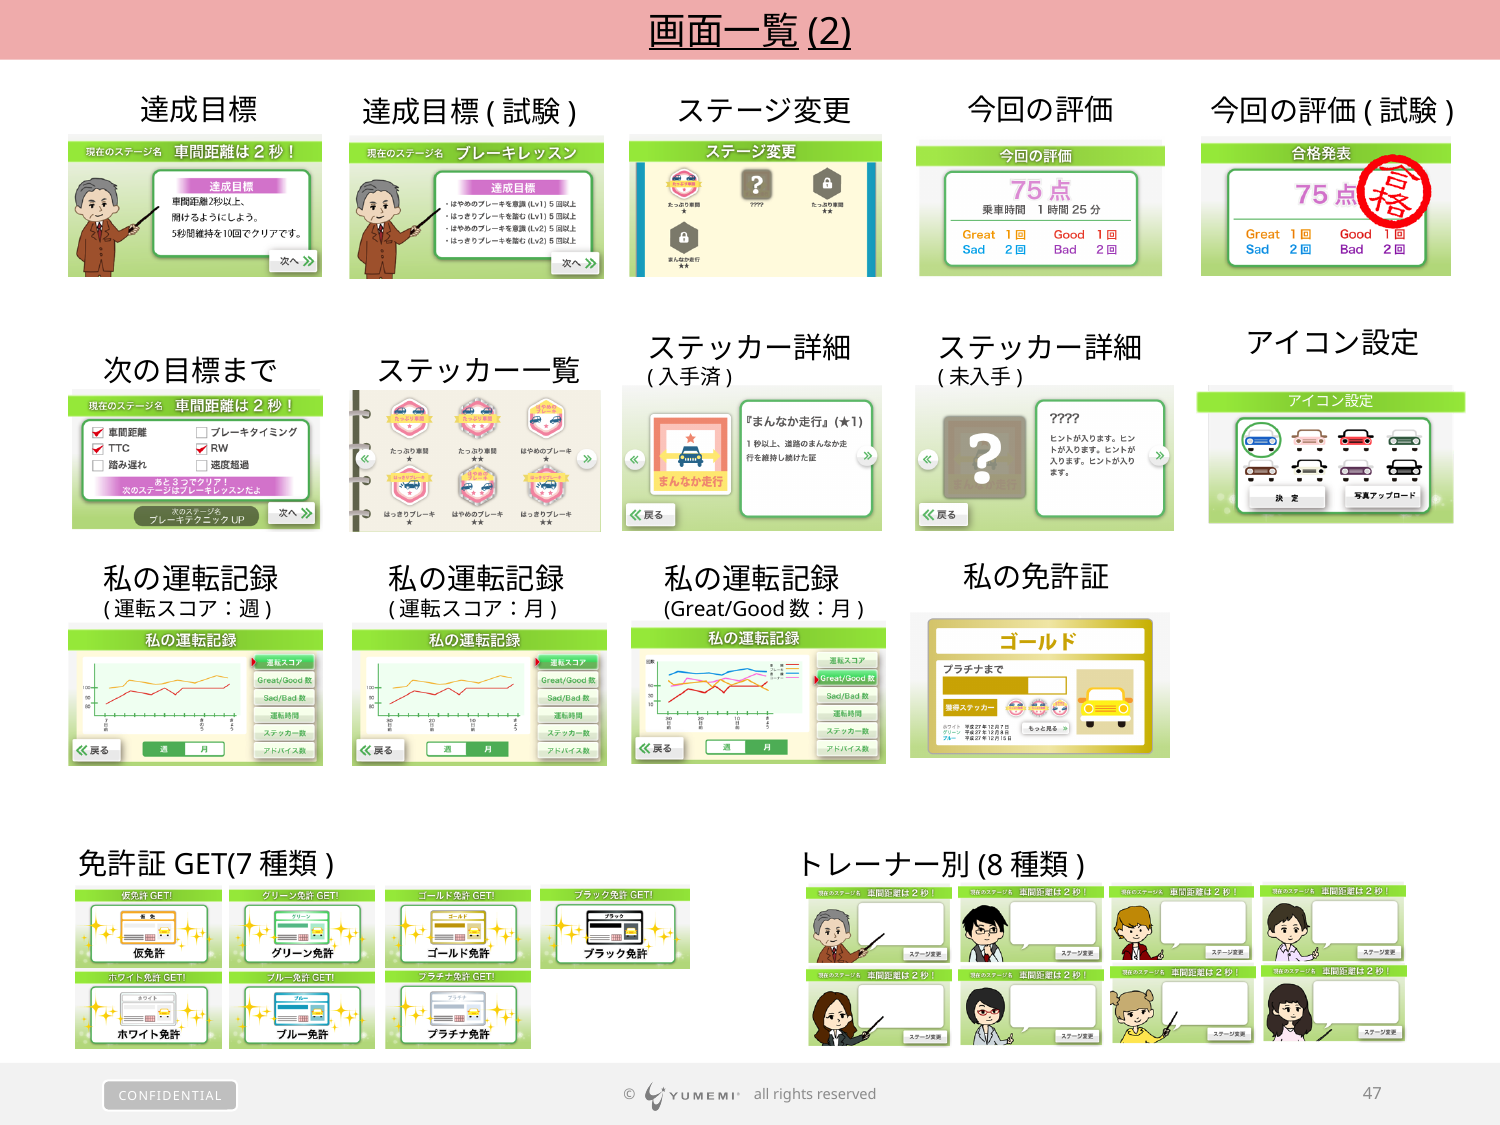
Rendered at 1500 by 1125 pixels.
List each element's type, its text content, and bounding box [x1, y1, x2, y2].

picture [68, 622, 323, 766]
picture [958, 880, 1105, 1047]
text_box 私の運転記録 (運転スコア：週) [89, 553, 295, 622]
picture [385, 885, 531, 1049]
text_box 達成目標 [125, 84, 273, 134]
picture [915, 385, 1174, 531]
text_box ステージ変更 [661, 85, 867, 134]
picture [352, 622, 607, 766]
picture [916, 136, 1165, 279]
footer © all rights reserved [496, 1080, 1004, 1108]
text_box 今回の評価(試験) [1195, 85, 1469, 136]
picture [910, 612, 1170, 758]
slide_number 47 [1059, 1080, 1397, 1108]
text_box トレーナー別(8種類) [780, 838, 1100, 889]
picture [540, 884, 690, 969]
text_box ステッカー詳細 (入手済) [632, 321, 868, 385]
picture [631, 620, 886, 764]
picture [349, 390, 601, 532]
picture [229, 885, 375, 1049]
text_box 私の運転記録 (Great/Good数：月) [649, 553, 879, 620]
text_box 画面一覧(2) [0, 0, 1500, 60]
text_box 私の運転記録 (運転スコア：月) [374, 553, 580, 622]
text_box 免許証GET(7種類) [63, 838, 349, 888]
picture [622, 385, 882, 531]
text_box ステッカー一覧 [361, 344, 596, 390]
picture [75, 885, 222, 1049]
text_box 今回の評価 [952, 84, 1129, 134]
picture [1201, 136, 1451, 276]
picture [68, 134, 322, 277]
text_box 達成目標(試験) [347, 85, 591, 136]
text_box ステッカー詳細 (未入手) [923, 321, 1158, 385]
text_box 私の免許証 [948, 550, 1125, 601]
text_box 次の目標まで [89, 344, 295, 385]
picture [349, 135, 604, 279]
text_box アイコン設定 [1230, 316, 1435, 367]
picture [806, 881, 952, 1048]
picture [1260, 879, 1407, 1043]
picture [68, 385, 323, 532]
picture [1109, 880, 1256, 1045]
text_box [1196, 384, 1466, 534]
picture [629, 134, 882, 277]
